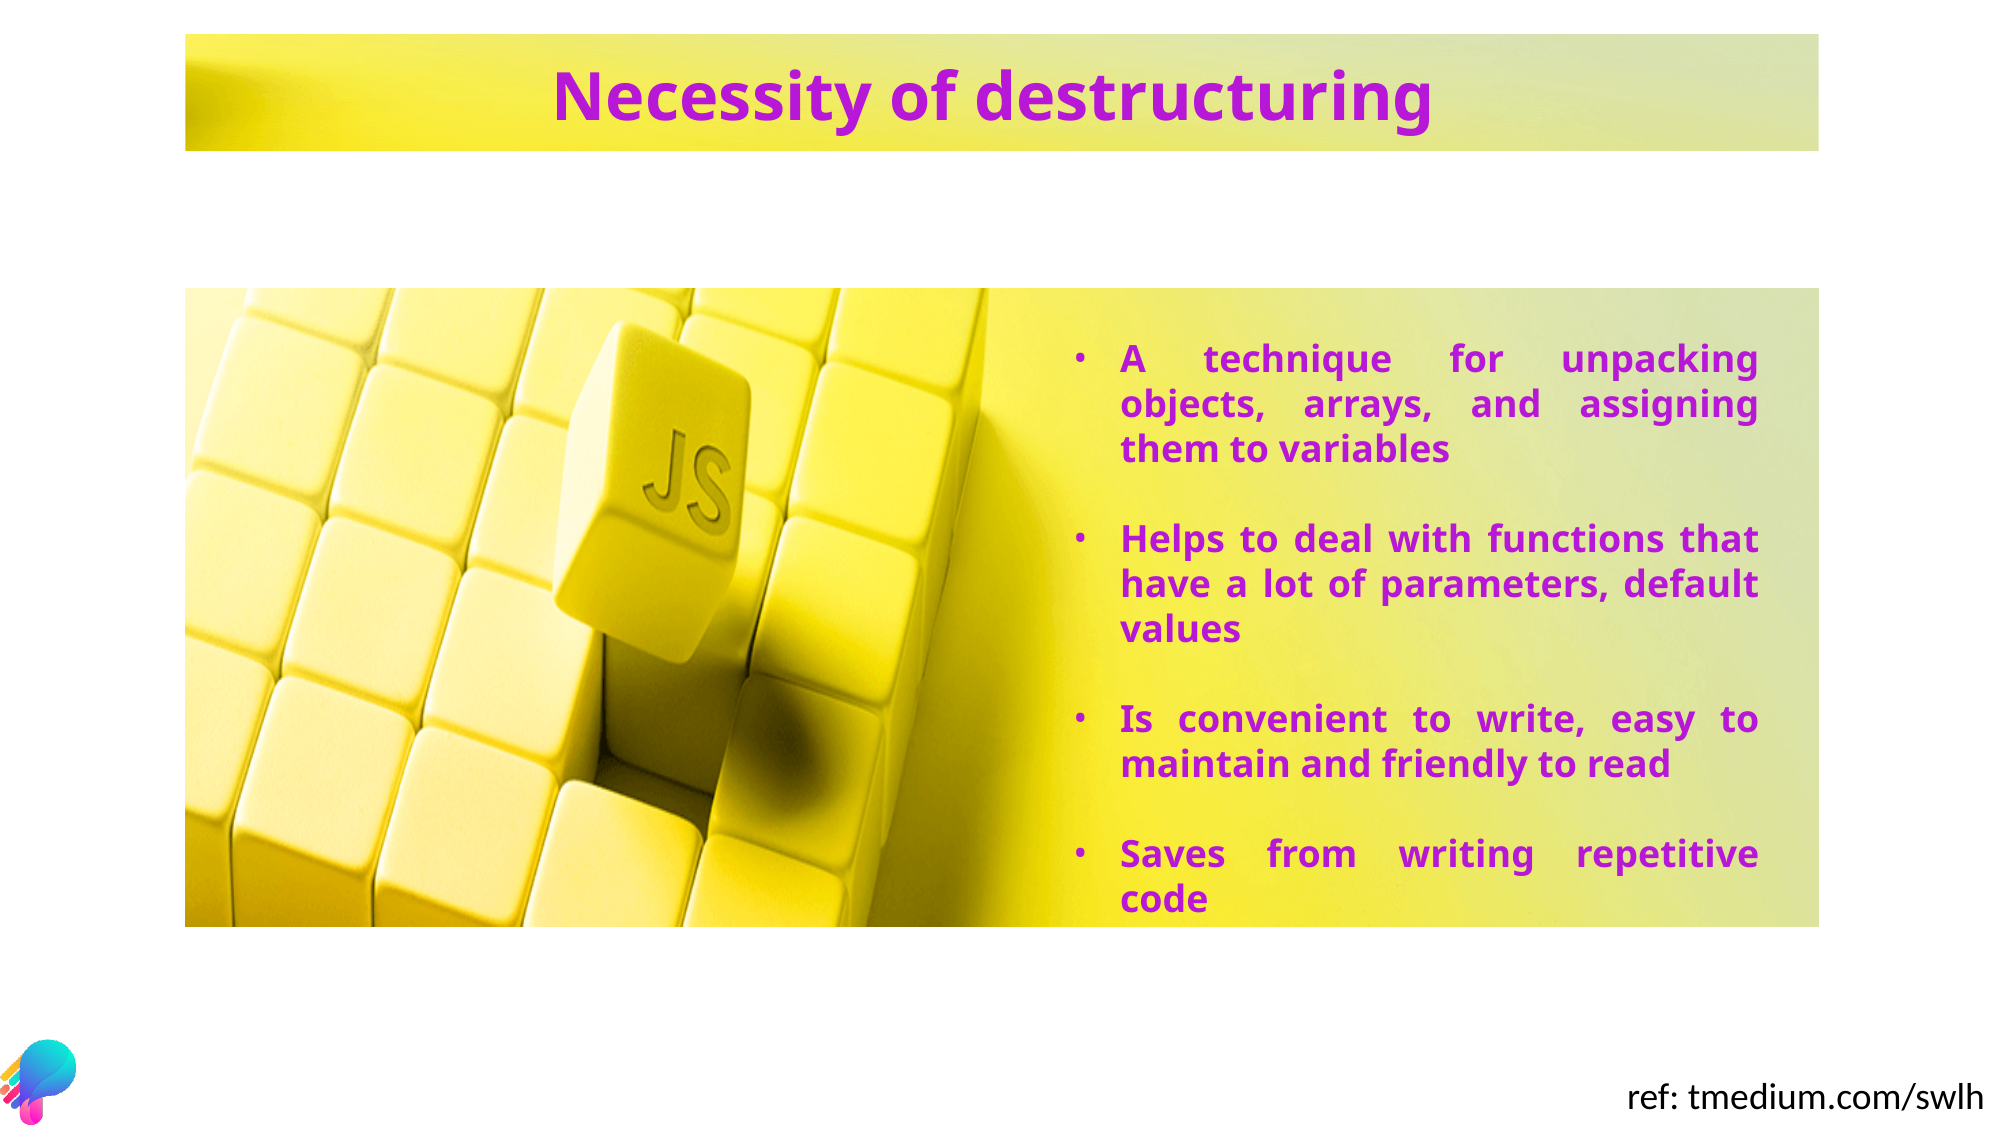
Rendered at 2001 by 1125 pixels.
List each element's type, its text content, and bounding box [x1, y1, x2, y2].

picture [0, 1038, 77, 1125]
picture [185, 287, 1819, 928]
text_box ref: tmedium.com/swlh [1493, 1064, 2000, 1125]
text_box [185, 34, 1819, 151]
